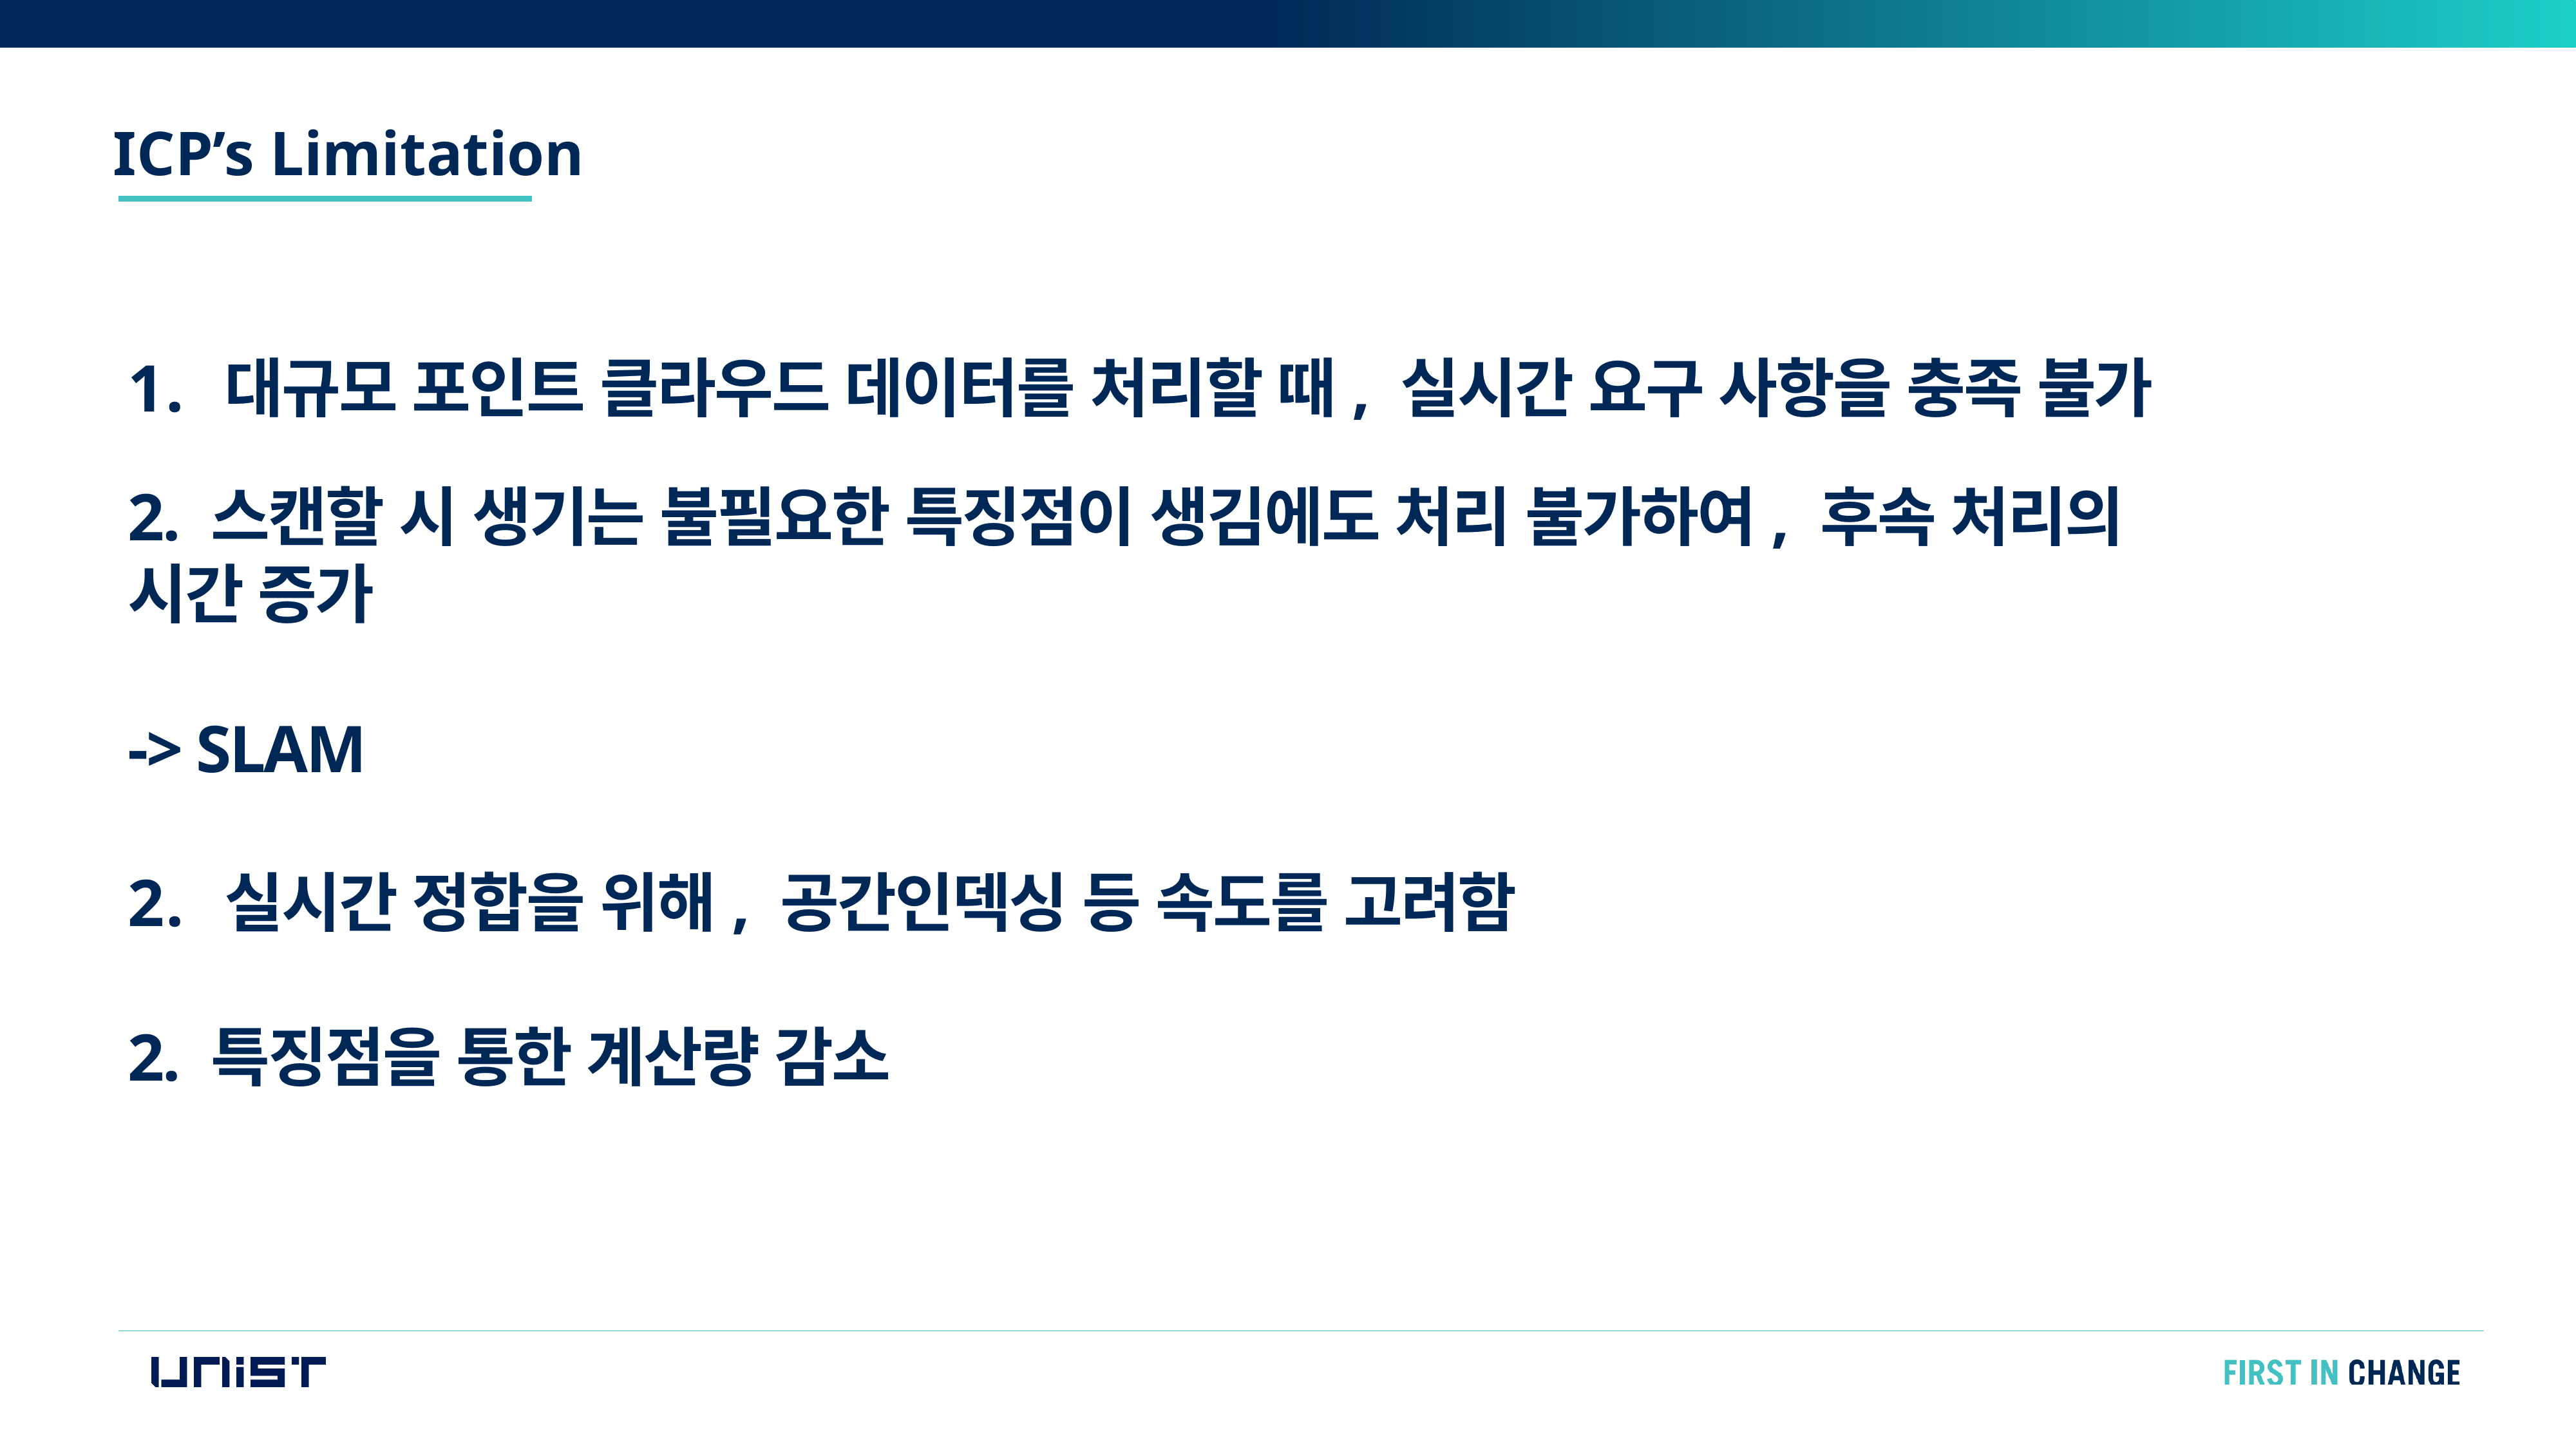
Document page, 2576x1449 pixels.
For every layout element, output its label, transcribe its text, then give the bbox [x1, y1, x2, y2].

picture [2224, 1359, 2460, 1385]
text_box ICP’s Limitation [104, 109, 698, 193]
text_box 대규모 포인트 클라우드 데이터를 처리할 때, 실시간 요구 사항을 충족 불가 2. 스캔할 시 생기는 불필요한 특징점이 생김에도 처리 불가하여, 후속 처리의 시간 증가 -> SLAM 실시간 정합을 위해, 공간인덱싱 등 속도를 고려함 2. 특징점을 통한 계산량 감소 [118, 343, 2225, 1331]
text_box [0, 0, 2576, 48]
picture [151, 1357, 326, 1387]
